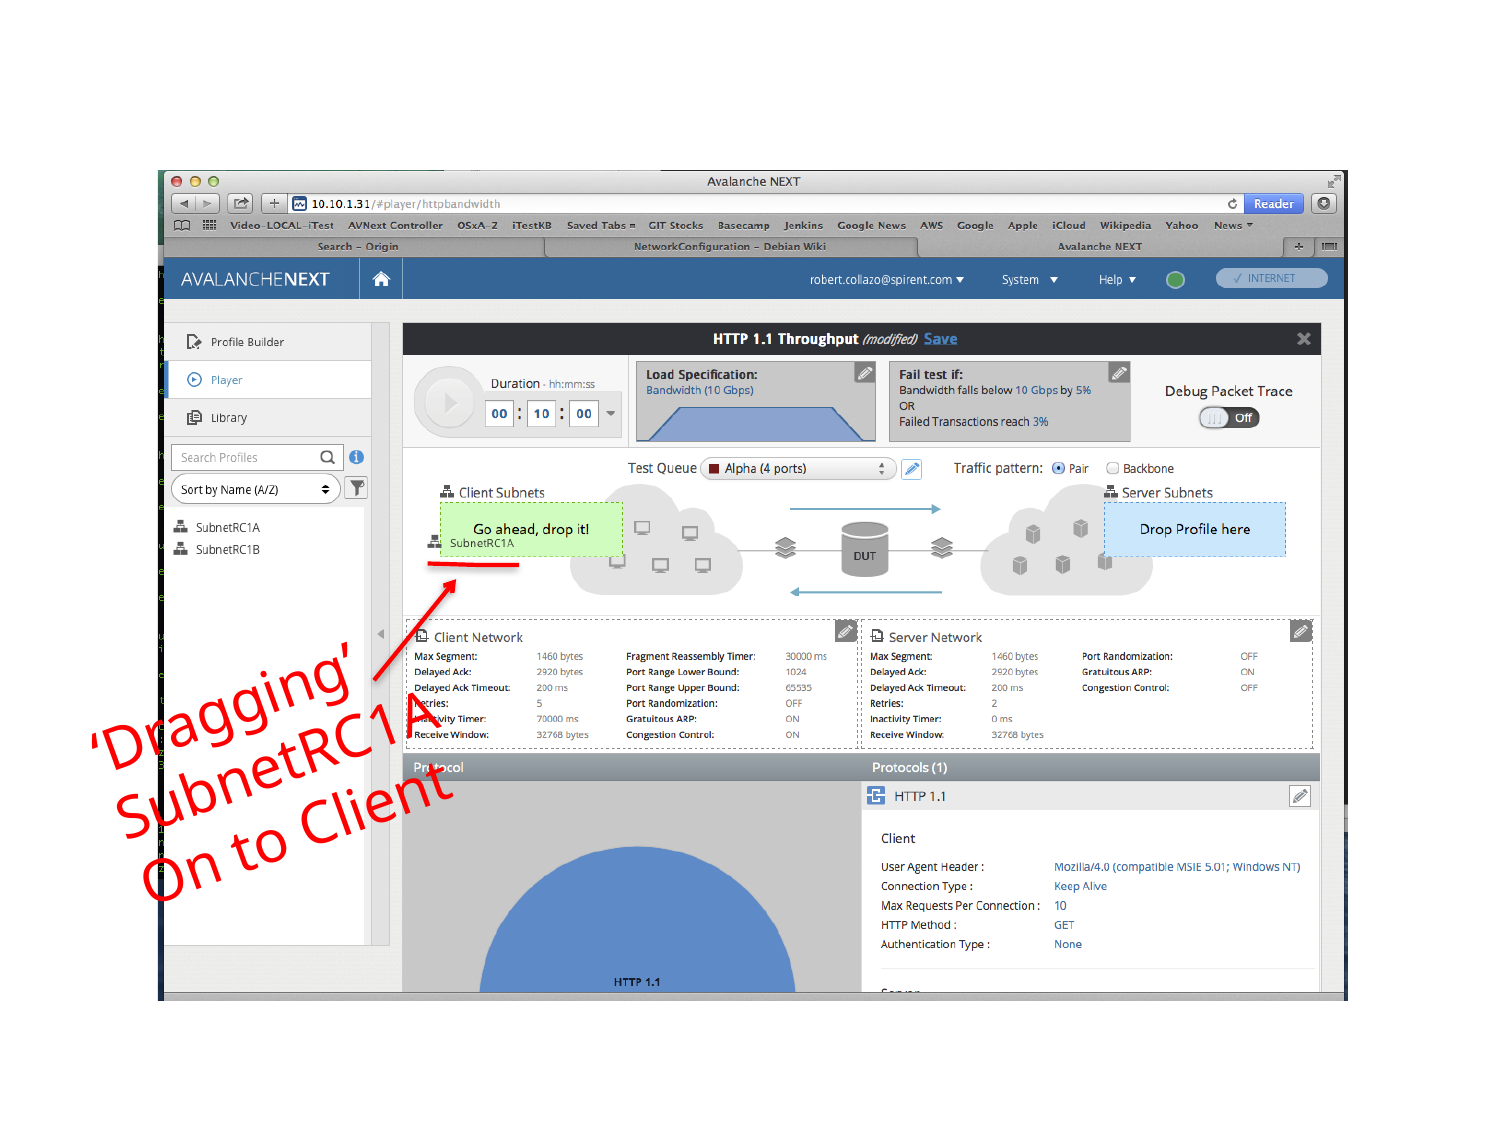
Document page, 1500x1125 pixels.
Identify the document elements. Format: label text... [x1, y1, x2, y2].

picture [157, 170, 1349, 1001]
text_box ‘Dragging’ SubnetRC1A On to Client [65, 687, 152, 931]
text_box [373, 579, 457, 681]
